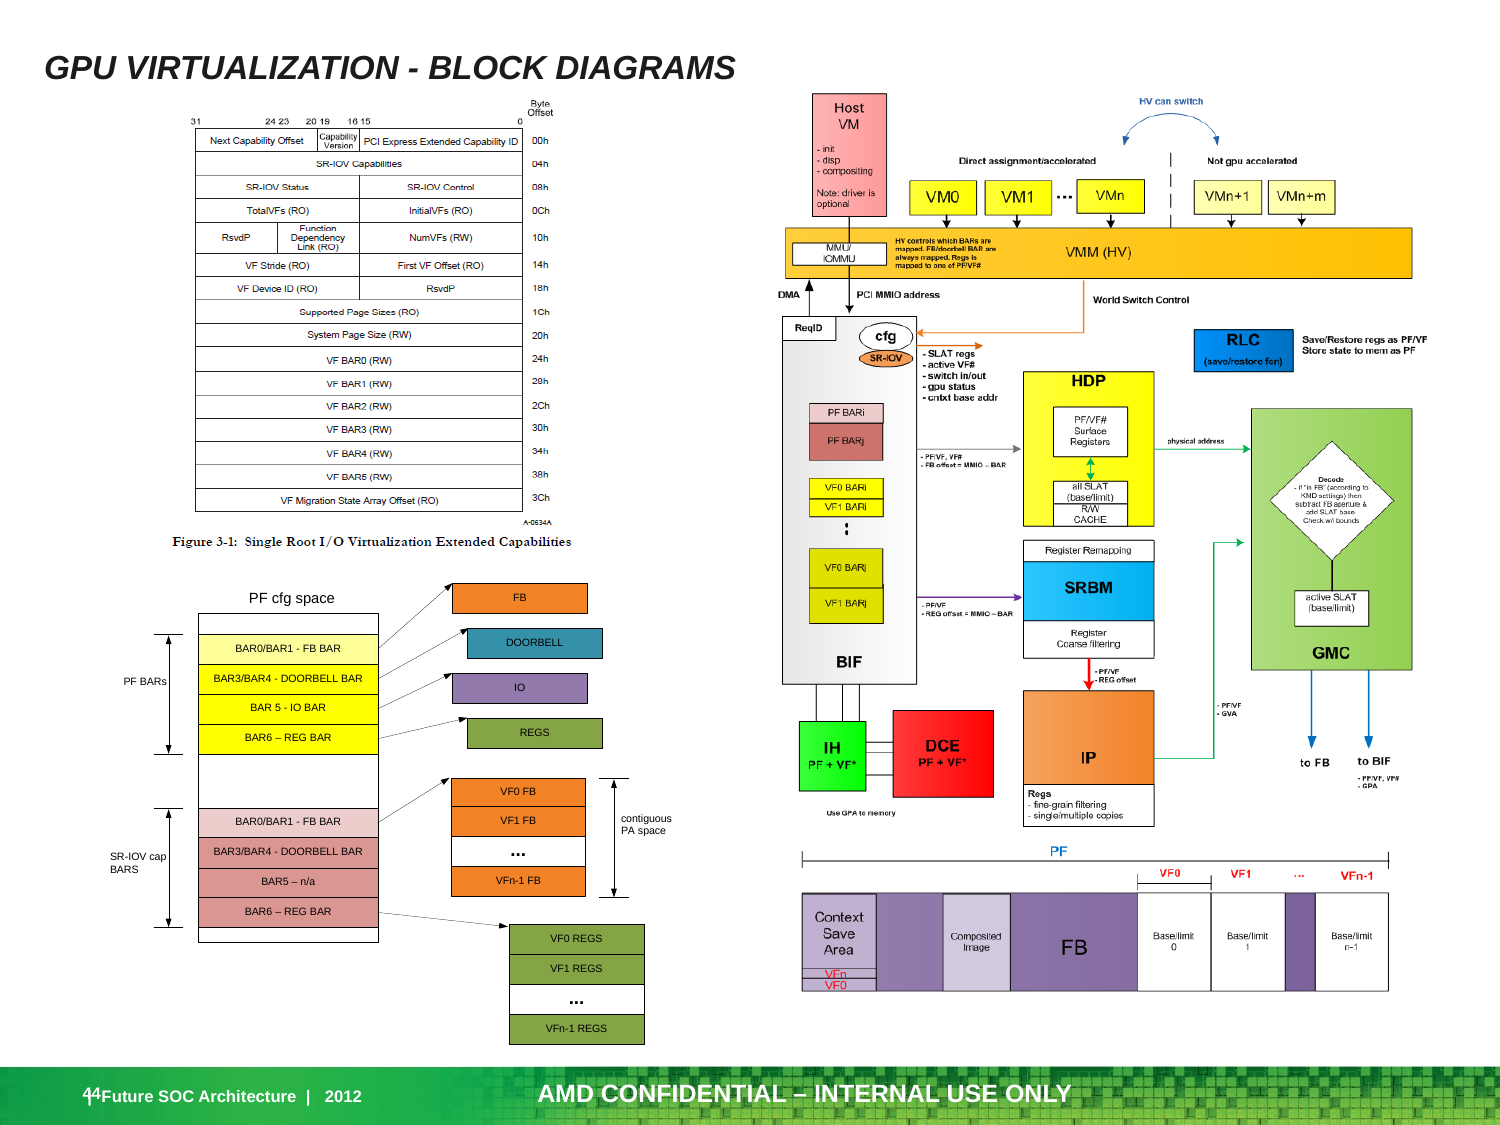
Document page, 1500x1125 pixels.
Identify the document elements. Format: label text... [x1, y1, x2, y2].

picture [0, 0, 1500, 1125]
title GPU Virtualization - Block DiagramS [44, 45, 1439, 151]
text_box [103, 572, 694, 1046]
